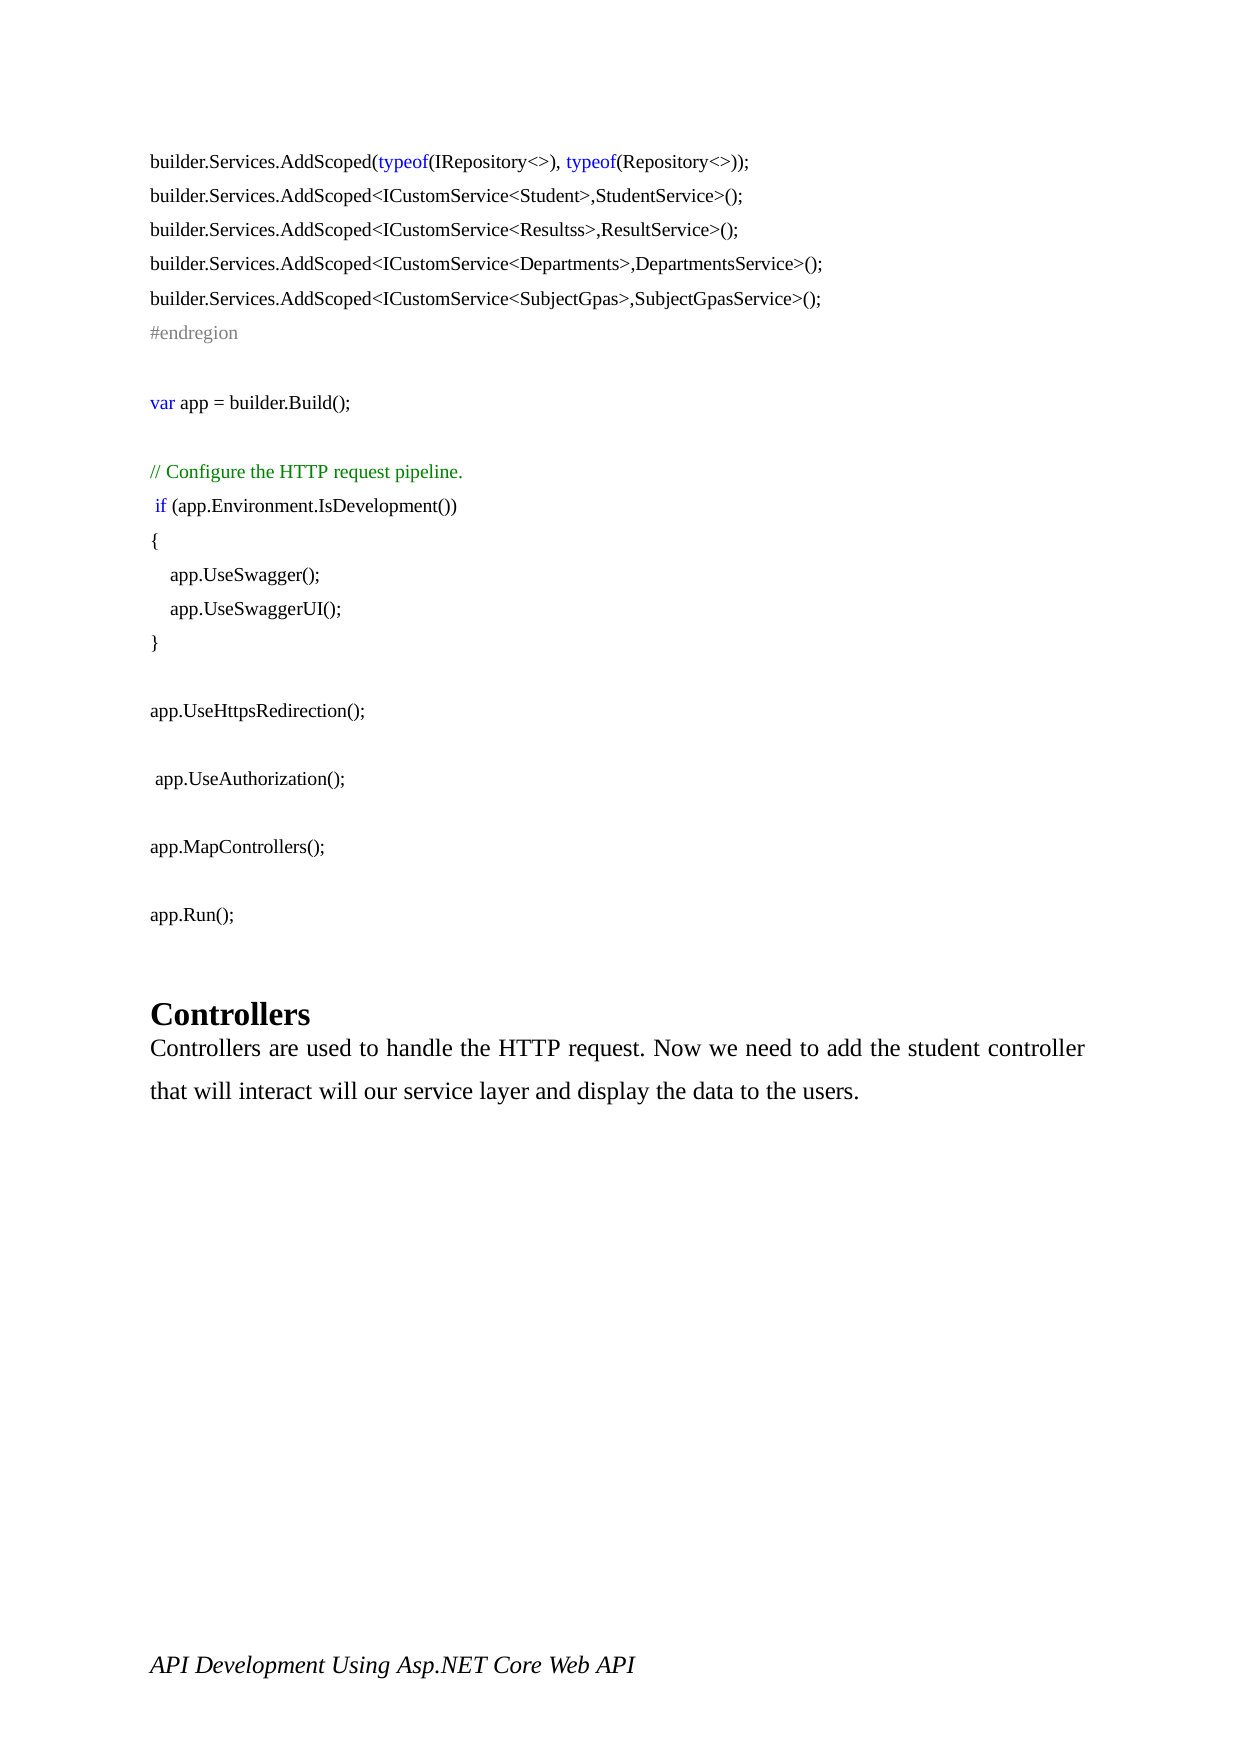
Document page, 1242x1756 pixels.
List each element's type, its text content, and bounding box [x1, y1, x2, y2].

text_box Controllers Controllers are used to handle the HTTP request. Now we need to add the student controller that will interact will our service layer and display the data to the users. [147, 990, 1092, 1105]
text_box builder.Services.AddScoped(typeof(IRepository<>), typeof(Repository<>)); builder.Services.AddScoped<ICustomService<Student>,StudentService>(); builder.Services.AddScoped<ICustomService<Resultss>,ResultService>(); builder.Services.AddScoped<ICustomService<Departments>,DepartmentsService>(); builder.Services.AddScoped<ICustomService<SubjectGpas>,SubjectGpasService>(); #endregion var app = builder.Build(); // Configure the HTTP request pipeline. if (app.Environment.IsDevelopment()) { app.UseSwagger(); app.UseSwaggerUI(); } app.UseHttpsRedirection(); app.UseAuthorization(); app.MapControllers(); app.Run(); [147, 136, 834, 926]
footer API Development Using Asp.NET Core Web API [147, 1649, 643, 1756]
